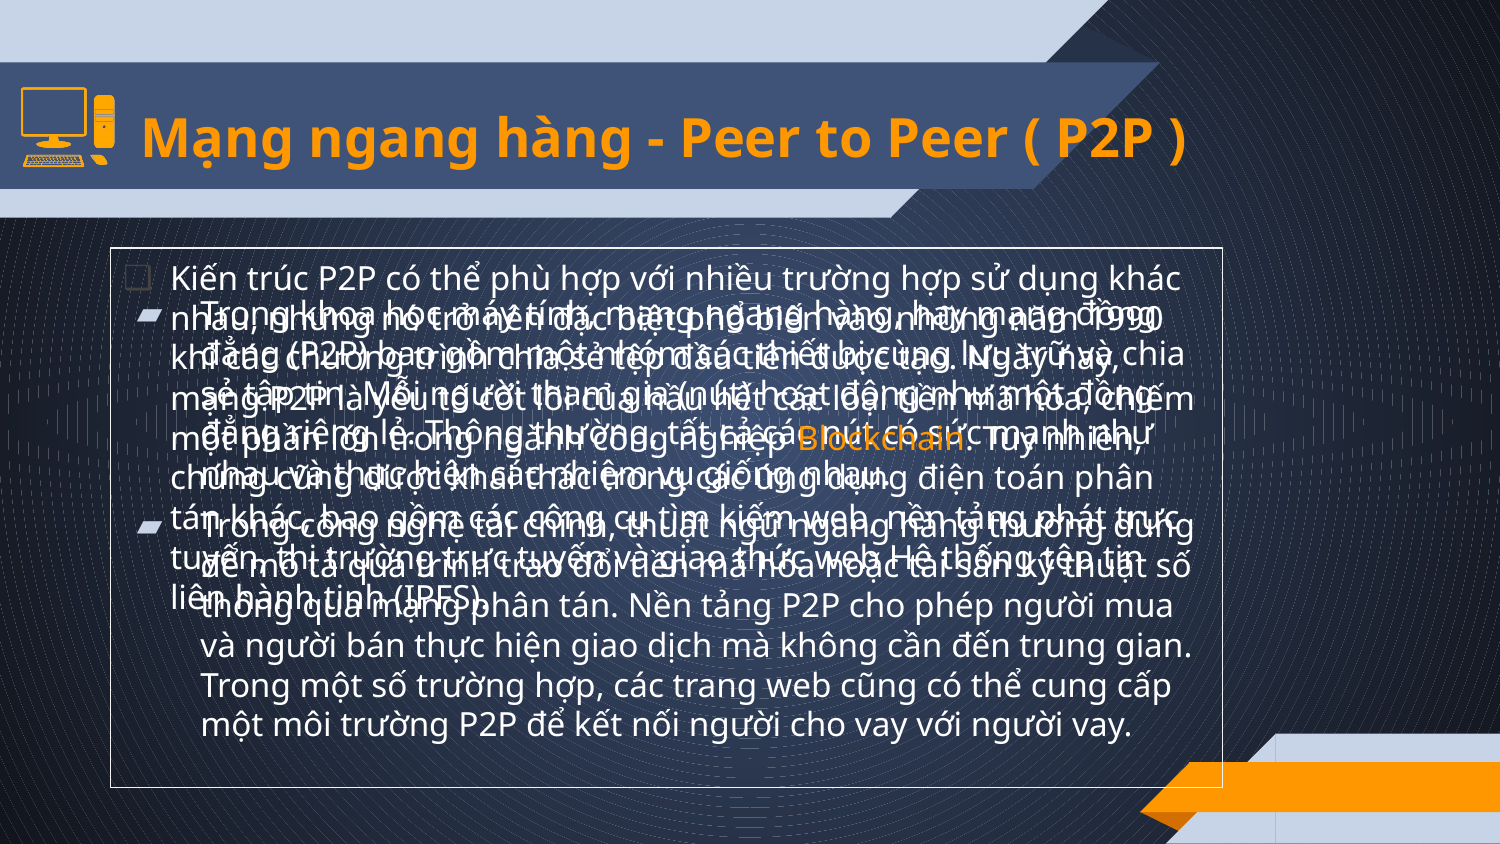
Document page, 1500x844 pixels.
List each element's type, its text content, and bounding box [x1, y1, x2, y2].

picture [9, 81, 126, 174]
text_box Kiến trúc P2P có thể phù hợp với nhiều trường hợp sử dụng khác nhau, nhưng nó trở nên đặc biệt phổ biến vào những năm 1990 khi các chương trình chia sẻ tệp đầu tiên được tạo. Ngày nay, mạng P2P là yếu tố cốt lõi của hầu hết các loại tiền mã hóa, chiếm một phần lớn trong ngành công nghiệp Blockchain. Tuy nhiên, chúng cũng được khai thác trong các ứng dụng điện toán phân tán khác, bao gồm các công cụ tìm kiếm web, nền tảng phát trực tuyến, thị trường trực tuyến và giao thức web Hệ thống tệp tin liên hành tinh (IPFS). [108, 249, 1221, 624]
title Mạng ngang hàng - Peer to Peer ( P2P ) [125, 73, 1444, 199]
slide_number [1249, 760, 1494, 813]
list Trong khoa học máy tính, mạng ngang hàng, hay mạng đồng đẳng (P2P) bao gồm một nhóm các thiết bị cùng lưu trữ và chia sẻ tập tin. Mỗi người tham gia (nút) hoạt động như một đồng đẳng riêng lẻ. Thông thường, tất cả các nút có sức mạnh như nhau và thực hiện các nhiệm vụ giống nhau. Trong công nghệ tài chính, thuật ngữ ngang hàng thường dùng để mô tả quá trình trao đổi tiền mã hóa hoặc tài sản kỹ thuật số thông qua mạng phân tán. Nền tảng P2P cho phép người mua và người bán thực hiện giao dịch mà không cần đến trung gian. Trong một số trường hợp, các trang web cũng có thể cung cấp một môi trường P2P để kết nối người cho vay với người vay. [110, 247, 1223, 788]
